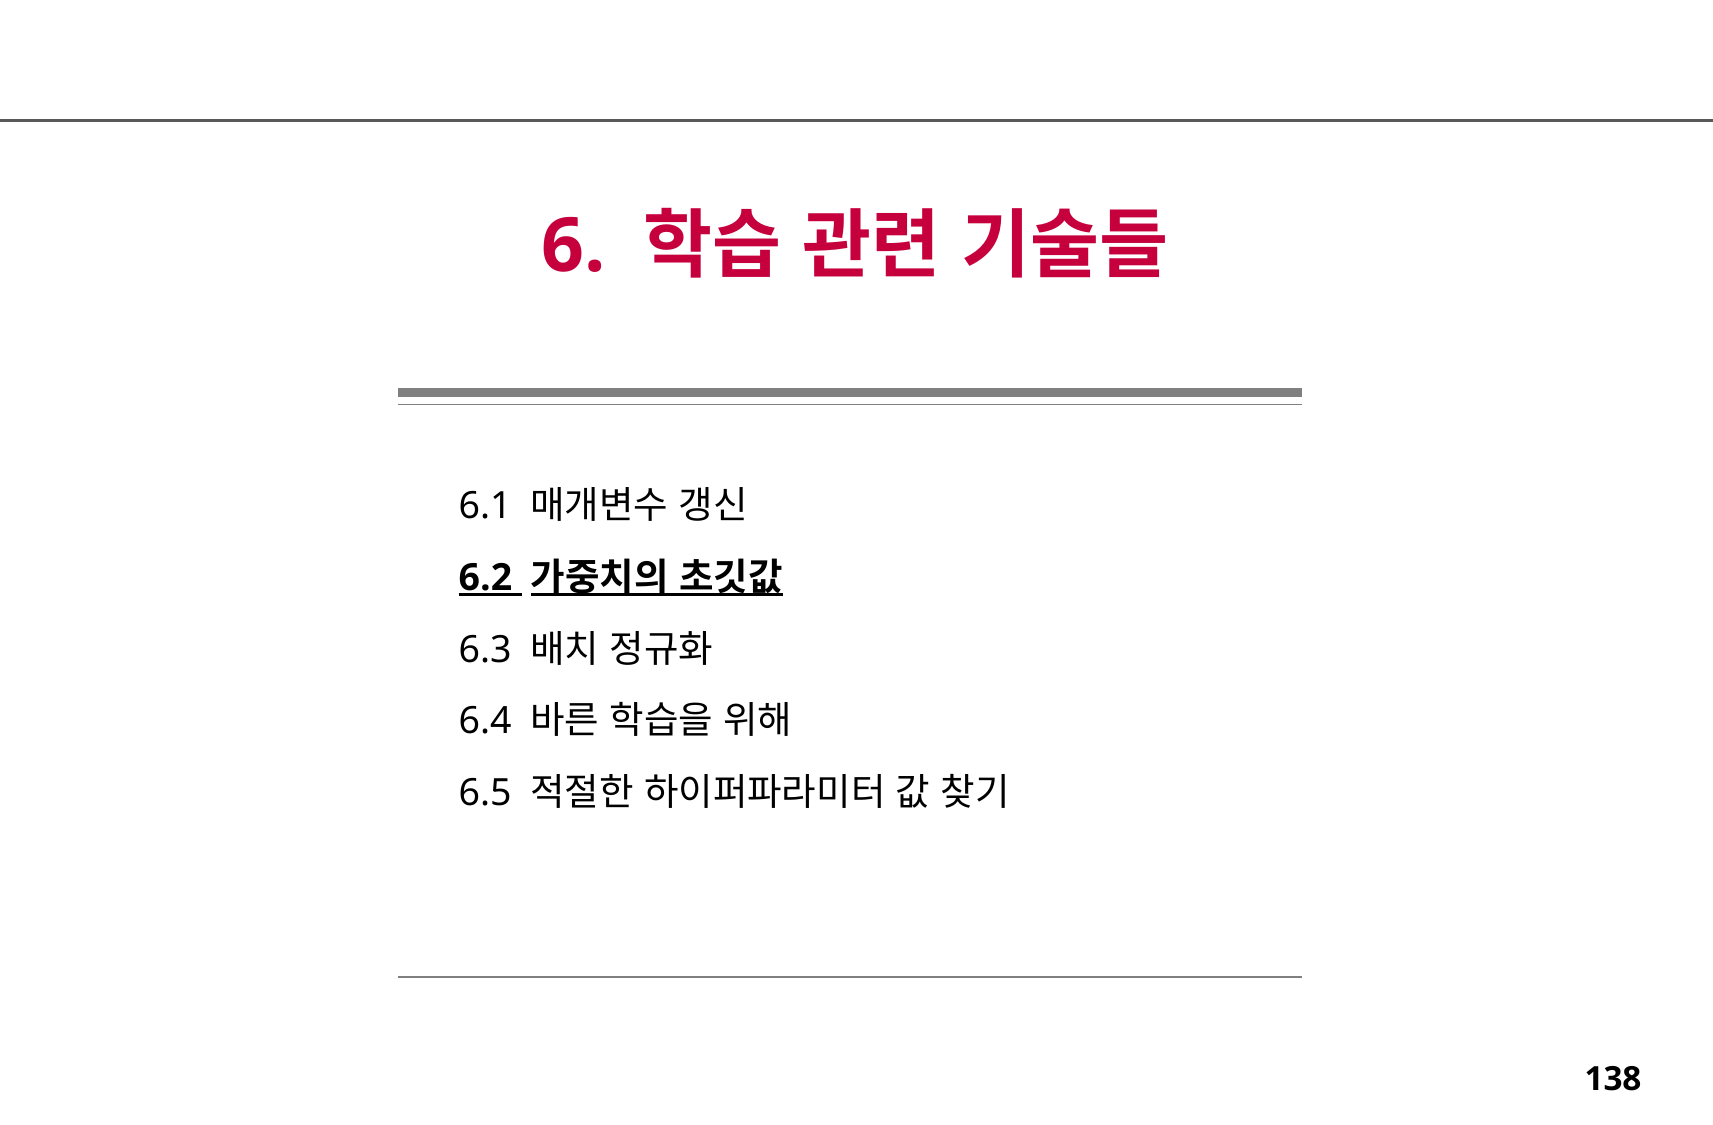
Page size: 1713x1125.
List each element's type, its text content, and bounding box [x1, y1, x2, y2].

text_box 6.1 매개변수 갱신 6.2 가중치의 초깃값 6.3 배치 정규화 6.4 바른 학습을 위해 6.5 적절한 하이퍼파라미터 값 찾기 [443, 451, 1299, 821]
text_box 6. 학습 관련 기술들 [289, 183, 1422, 299]
